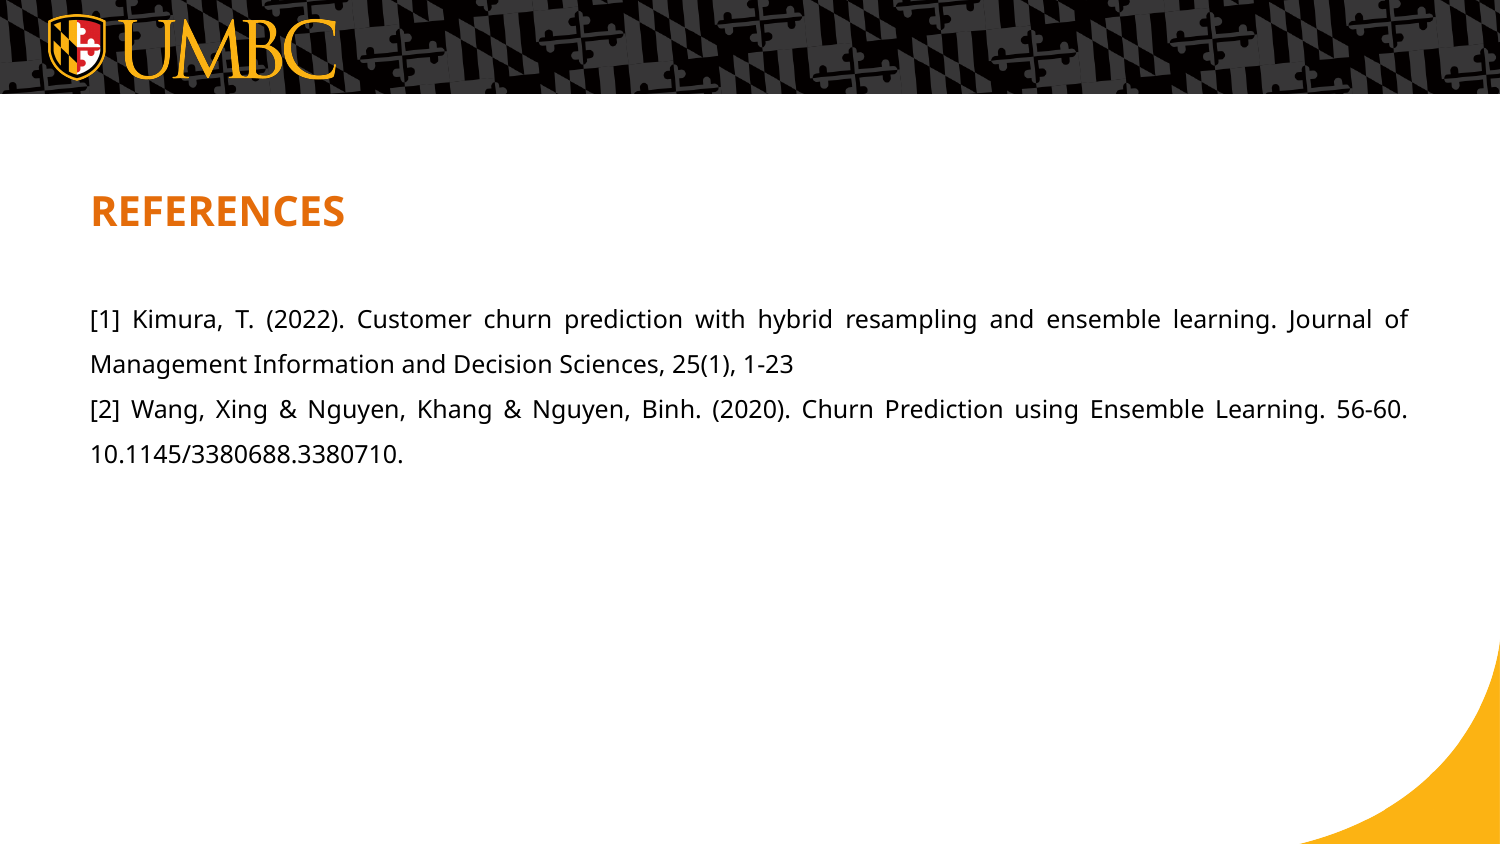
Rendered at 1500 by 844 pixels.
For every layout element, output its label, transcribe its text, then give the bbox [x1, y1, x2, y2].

picture [0, 0, 1500, 94]
text_box [1] Kimura, T. (2022). Customer churn prediction with hybrid resampling and ensemble learning. Journal of Management Information and Decision Sciences, 25(1), 1-23 [2] Wang, Xing & Nguyen, Khang & Nguyen, Binh. (2020). Churn Prediction using Ensemble Learning. 56-60. 10.1145/3380688.3380710. [74, 281, 1425, 506]
title REFERENCES [75, 156, 1425, 263]
picture [1299, 639, 1500, 844]
